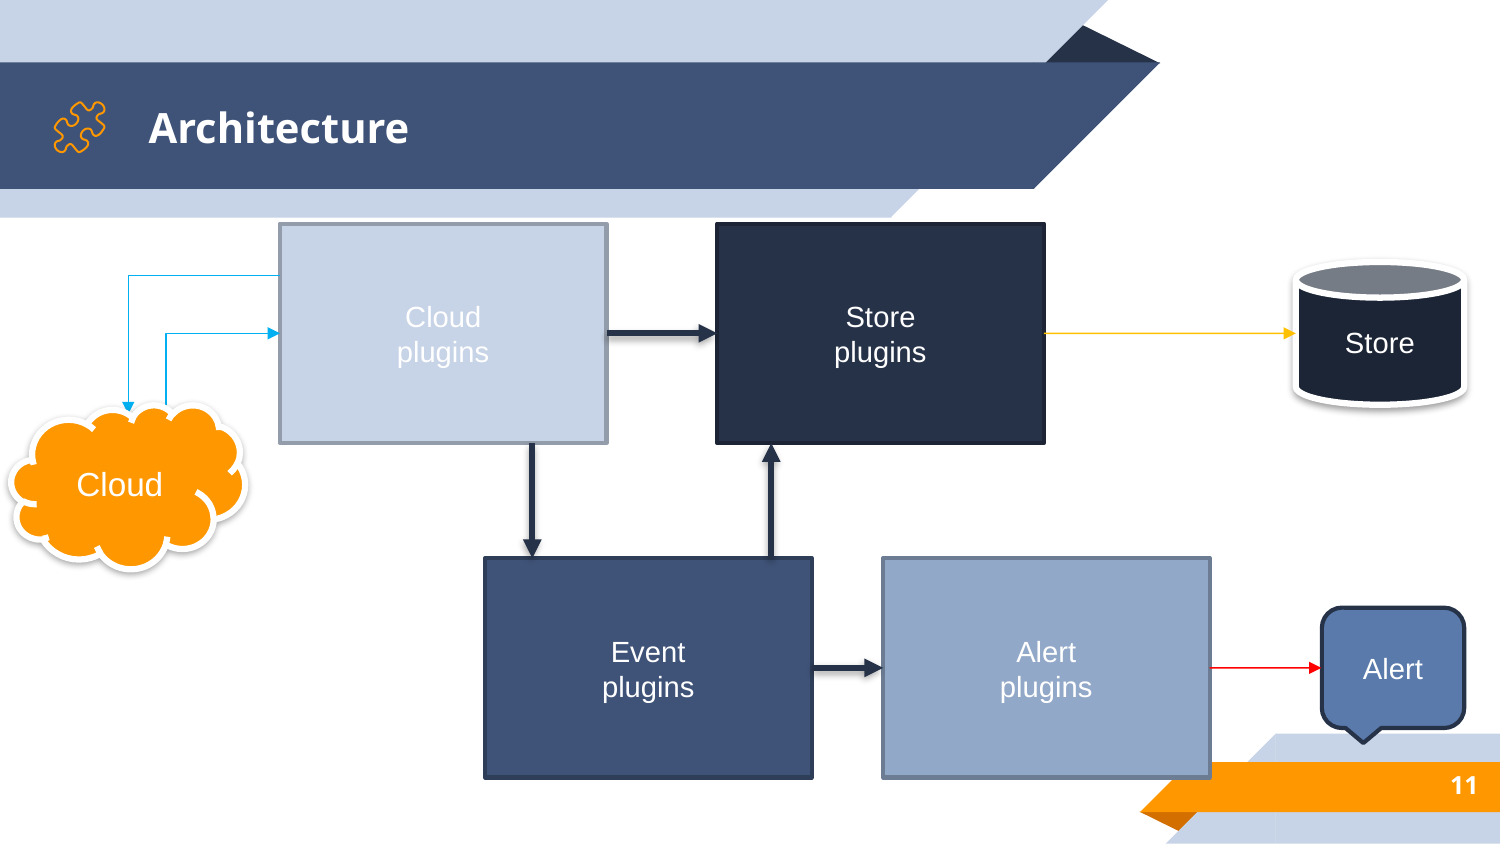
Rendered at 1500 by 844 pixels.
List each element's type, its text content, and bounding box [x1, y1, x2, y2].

text_box Alert plugins [881, 556, 1212, 780]
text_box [54, 333, 281, 427]
text_box Event plugins [483, 556, 814, 780]
title Architecture [133, 64, 997, 190]
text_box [127, 275, 281, 333]
text_box Cloud plugins [278, 222, 609, 445]
text_box Store [1292, 258, 1468, 408]
text_box Cloud [7, 421, 249, 573]
slide_number 11 [1249, 760, 1494, 813]
text_box Alert [1319, 605, 1467, 745]
text_box Store plugins [715, 222, 1046, 445]
